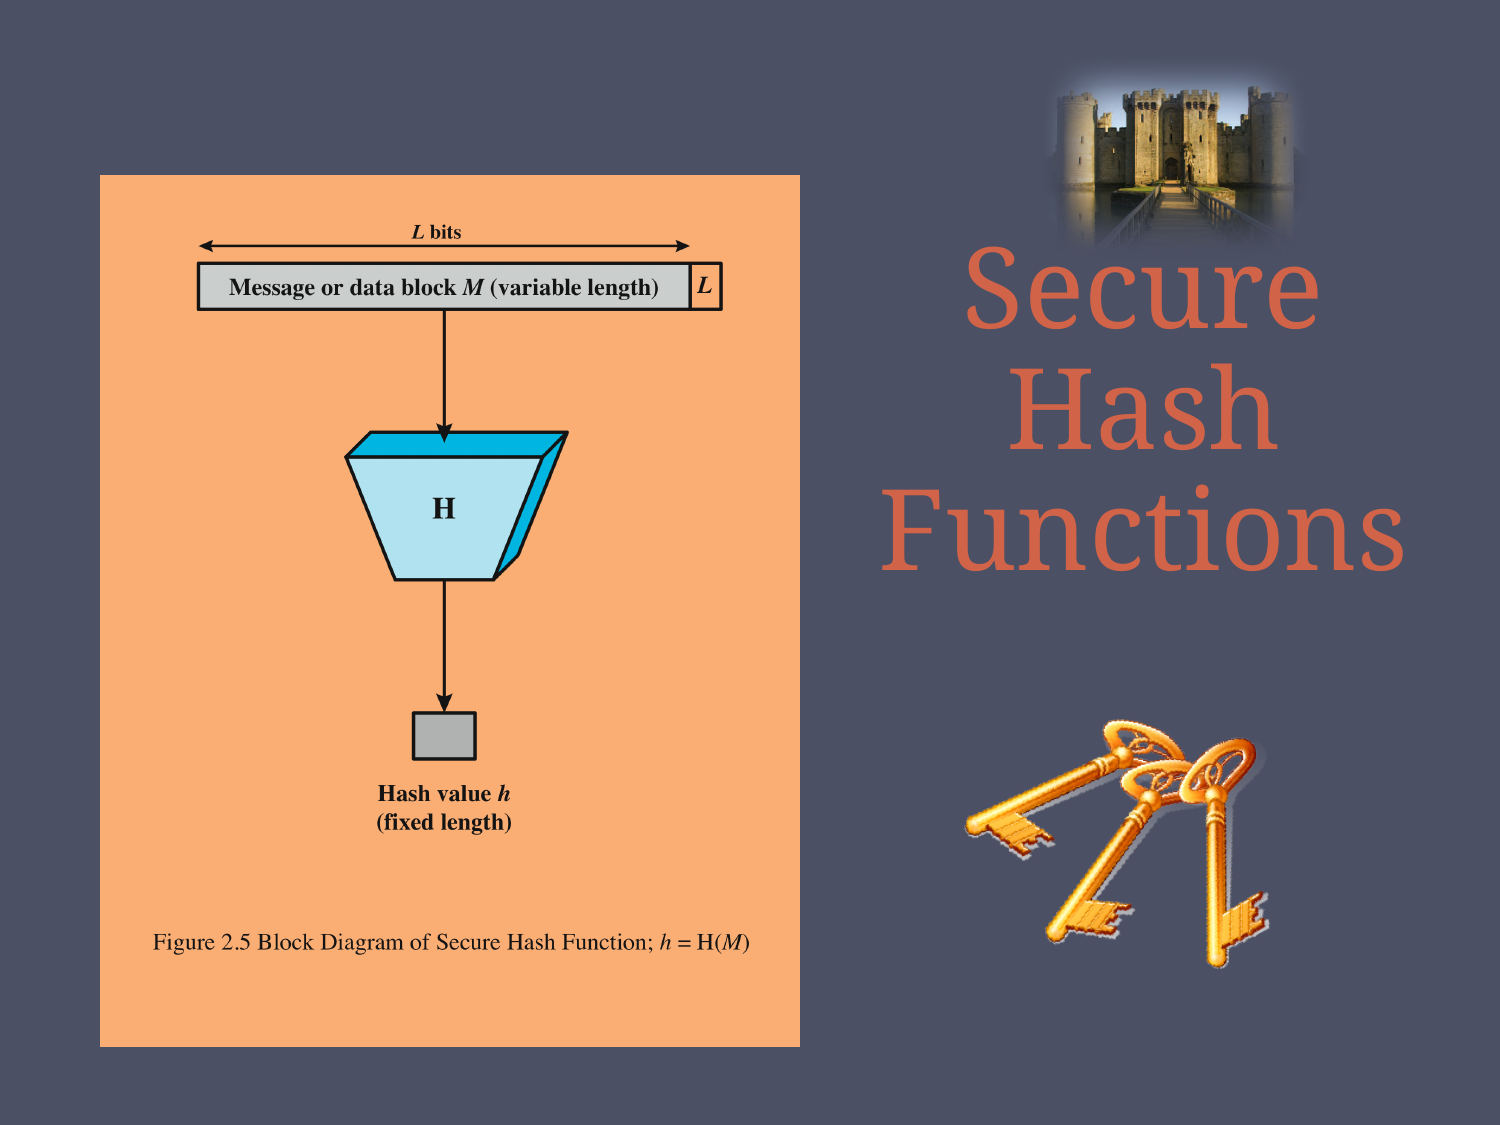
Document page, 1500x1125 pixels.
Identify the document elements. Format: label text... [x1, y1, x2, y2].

title Secure Hash Functions [849, 299, 1438, 600]
picture [946, 660, 1376, 1001]
picture [99, 174, 801, 1048]
picture [1037, 49, 1313, 262]
